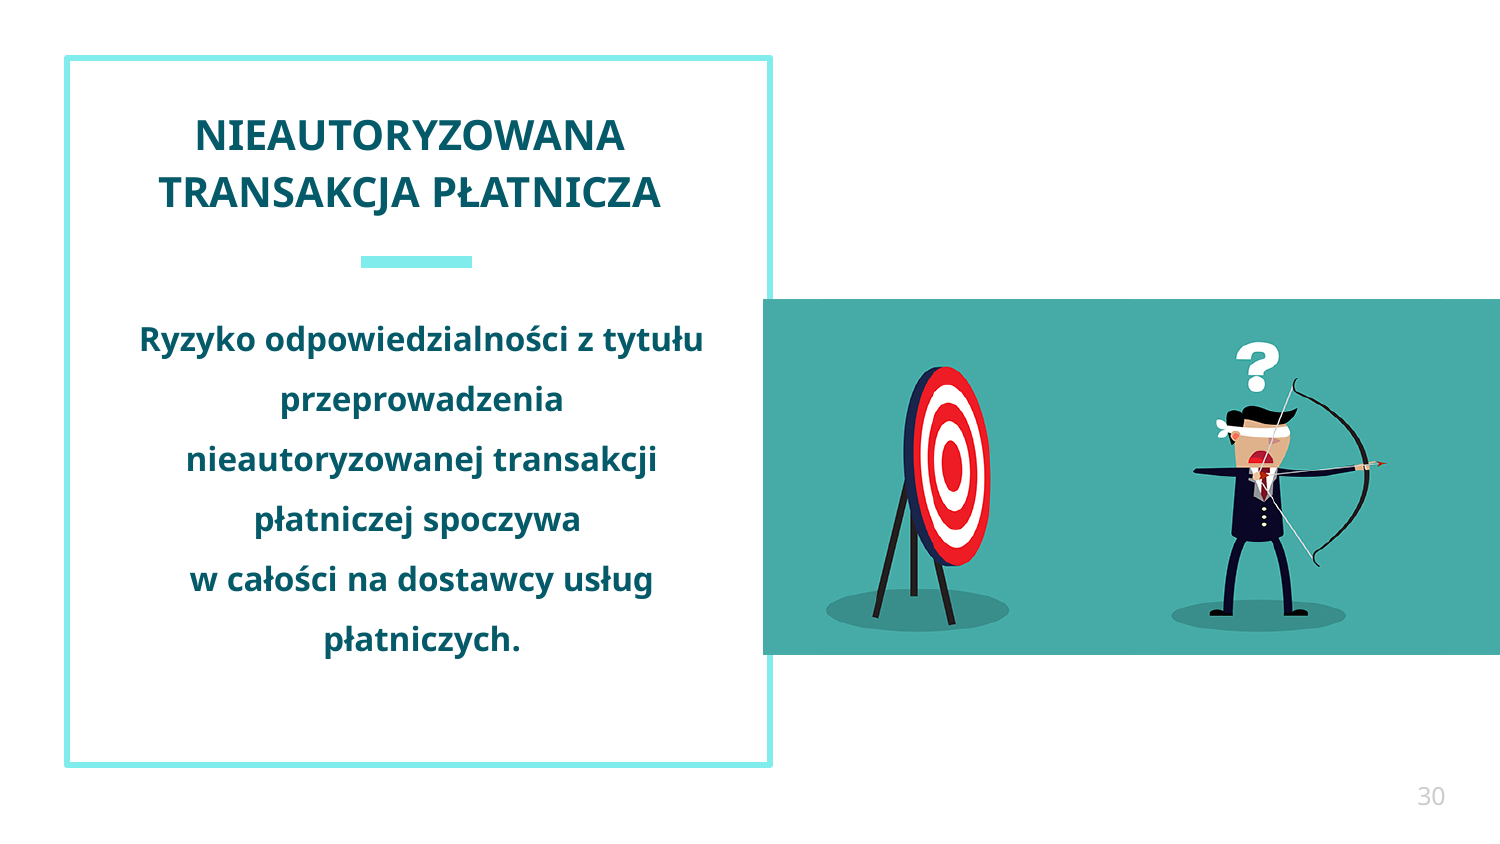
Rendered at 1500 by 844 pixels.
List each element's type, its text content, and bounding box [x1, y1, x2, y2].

title NIEAUTORYZOWANA TRANSAKCJA PŁATNICZA [116, 136, 703, 231]
subtitle Ryzyko odpowiedzialności z tytułu przeprowadzenia nieautoryzowanej transakcji płatniczej spoczywa w całości na dostawcy usług płatniczych. [121, 283, 724, 690]
picture [763, 299, 1500, 655]
slide_number 30 [1402, 764, 1493, 830]
